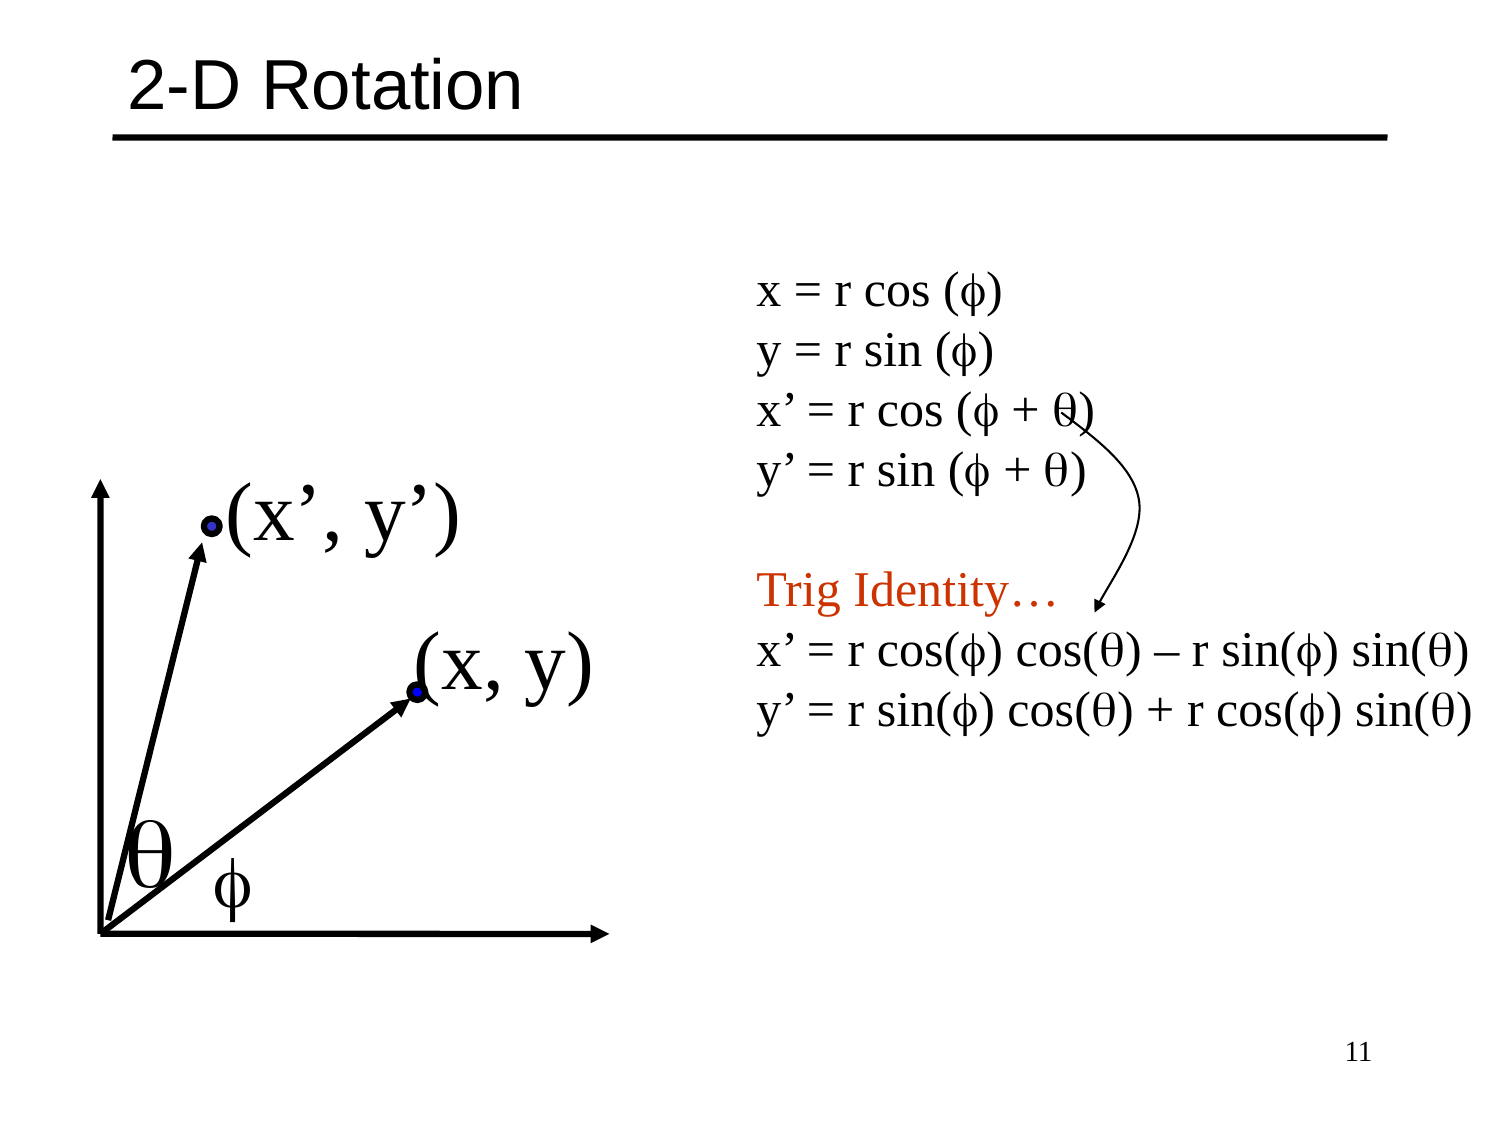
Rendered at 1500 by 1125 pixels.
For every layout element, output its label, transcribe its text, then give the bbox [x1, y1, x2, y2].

title 2-D Rotation [112, 12, 1388, 150]
text_box [1061, 412, 1140, 613]
text_box x = r cos (f) y = r sin (f) x’ = r cos (f + ) y’ = r sin (f + ) Trig Identity… x’ = r cos(f) cos() – r sin(f) sin() y’ = r sin(f) cos() + r cos(f) sin() [741, 249, 1489, 985]
slide_number 11 [1074, 1024, 1388, 1101]
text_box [0, 449, 610, 935]
